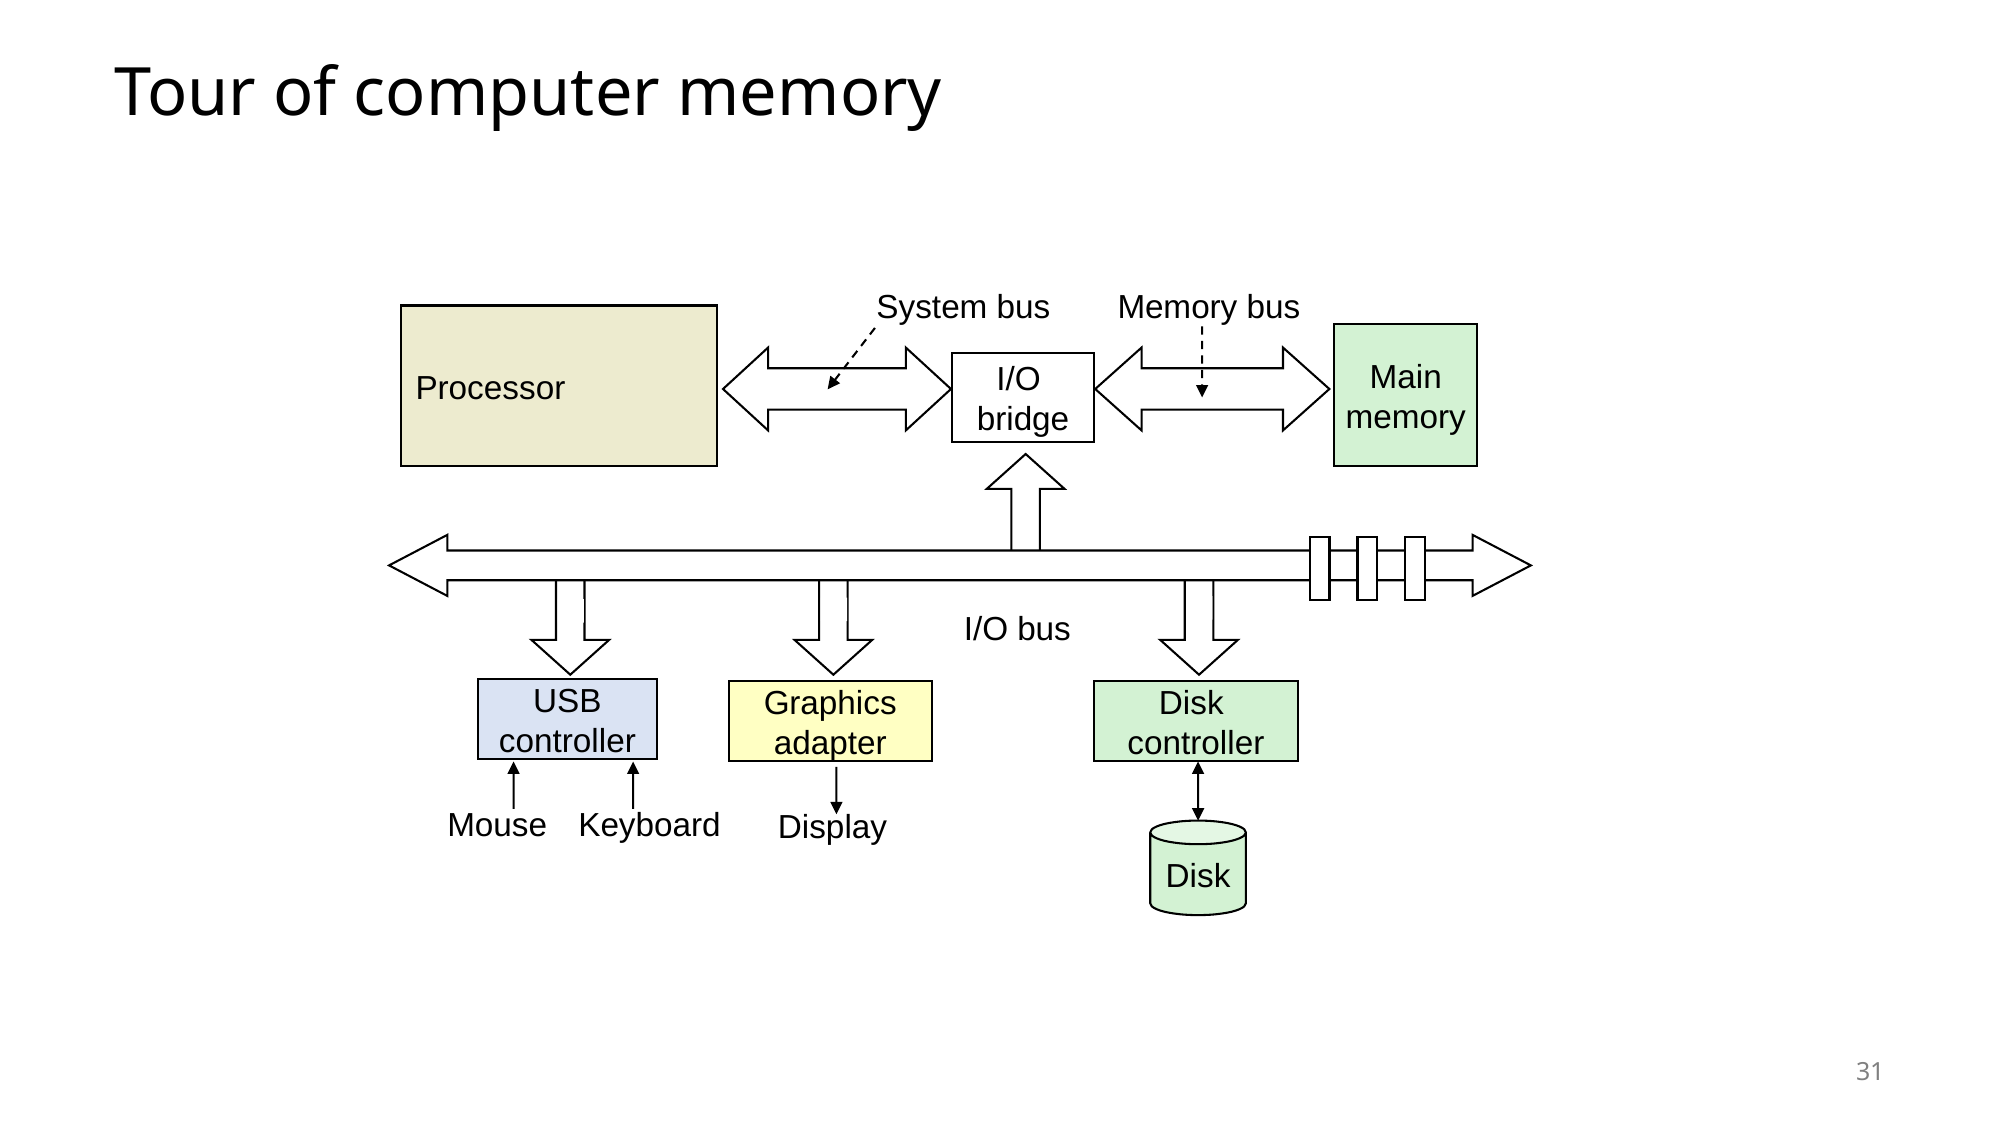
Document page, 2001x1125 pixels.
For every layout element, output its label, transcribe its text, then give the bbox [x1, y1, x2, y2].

title Tour of computer memory [99, 37, 1900, 150]
slide_number 31 [1749, 1042, 1900, 1103]
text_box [389, 277, 1531, 916]
